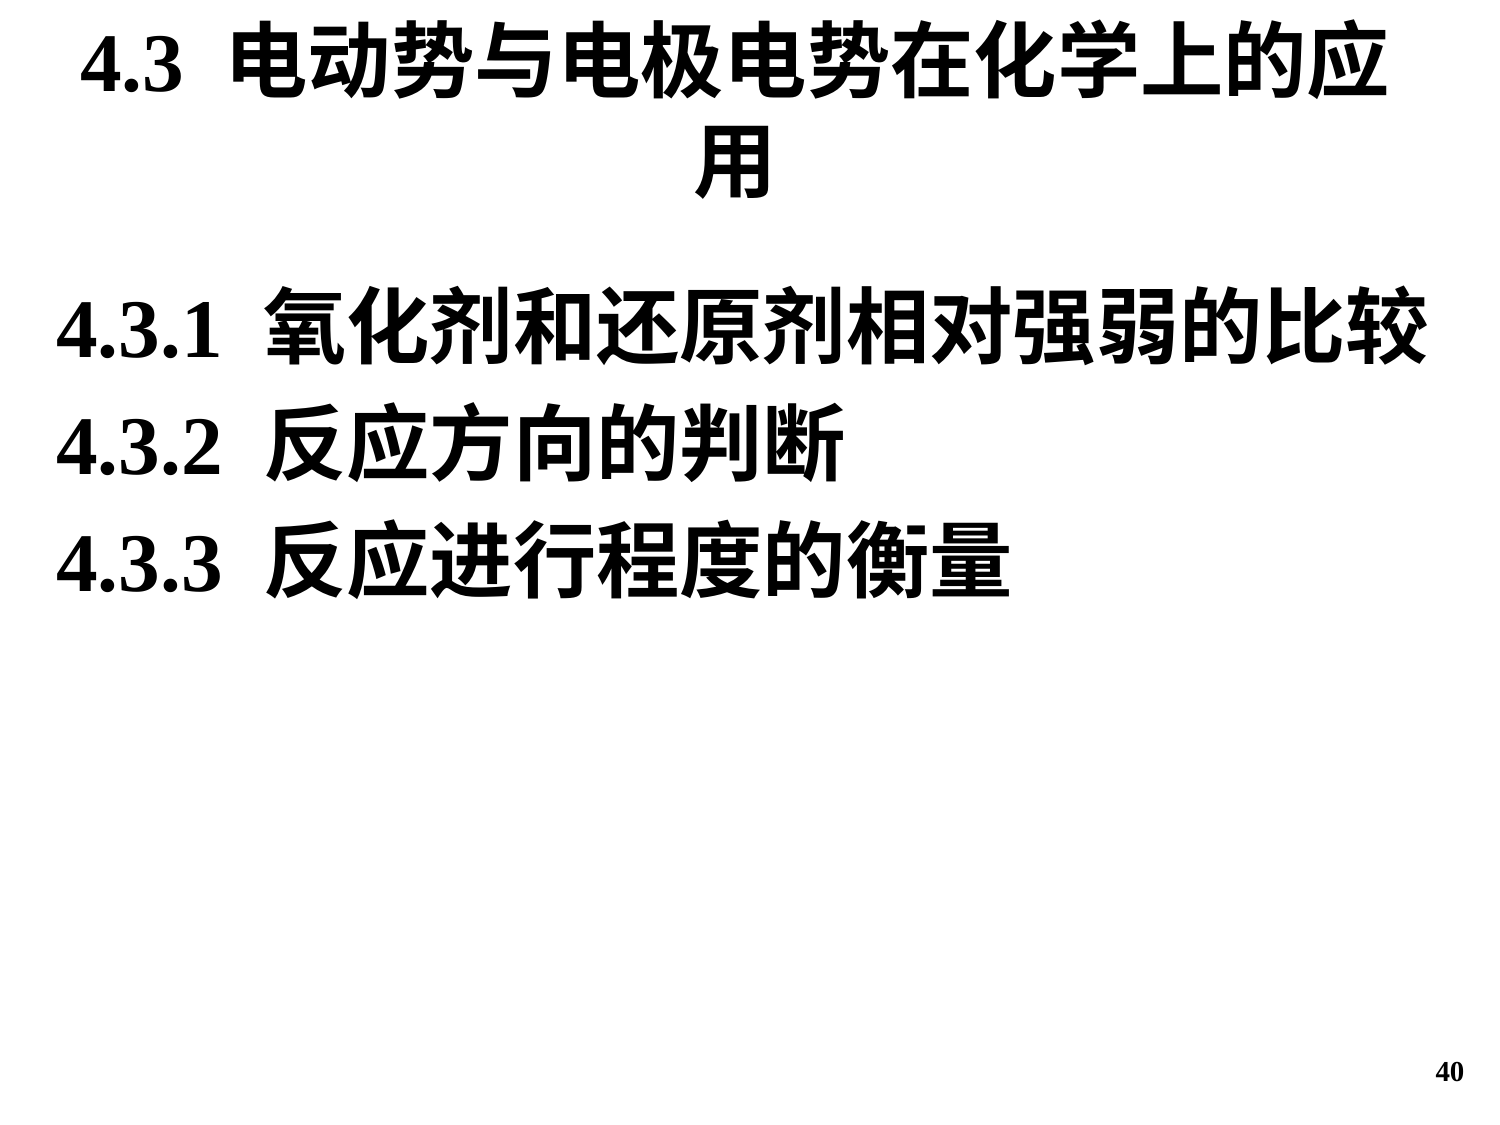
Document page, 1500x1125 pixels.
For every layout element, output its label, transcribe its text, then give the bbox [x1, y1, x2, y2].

title 4.3 电动势与电极电势在化学上的应用 [29, 31, 1441, 185]
list 4.3.1 氧化剂和还原剂相对强弱的比较 4.3.2 反应方向的判断 4.3.3 反应进行程度的衡量 [41, 267, 1471, 669]
